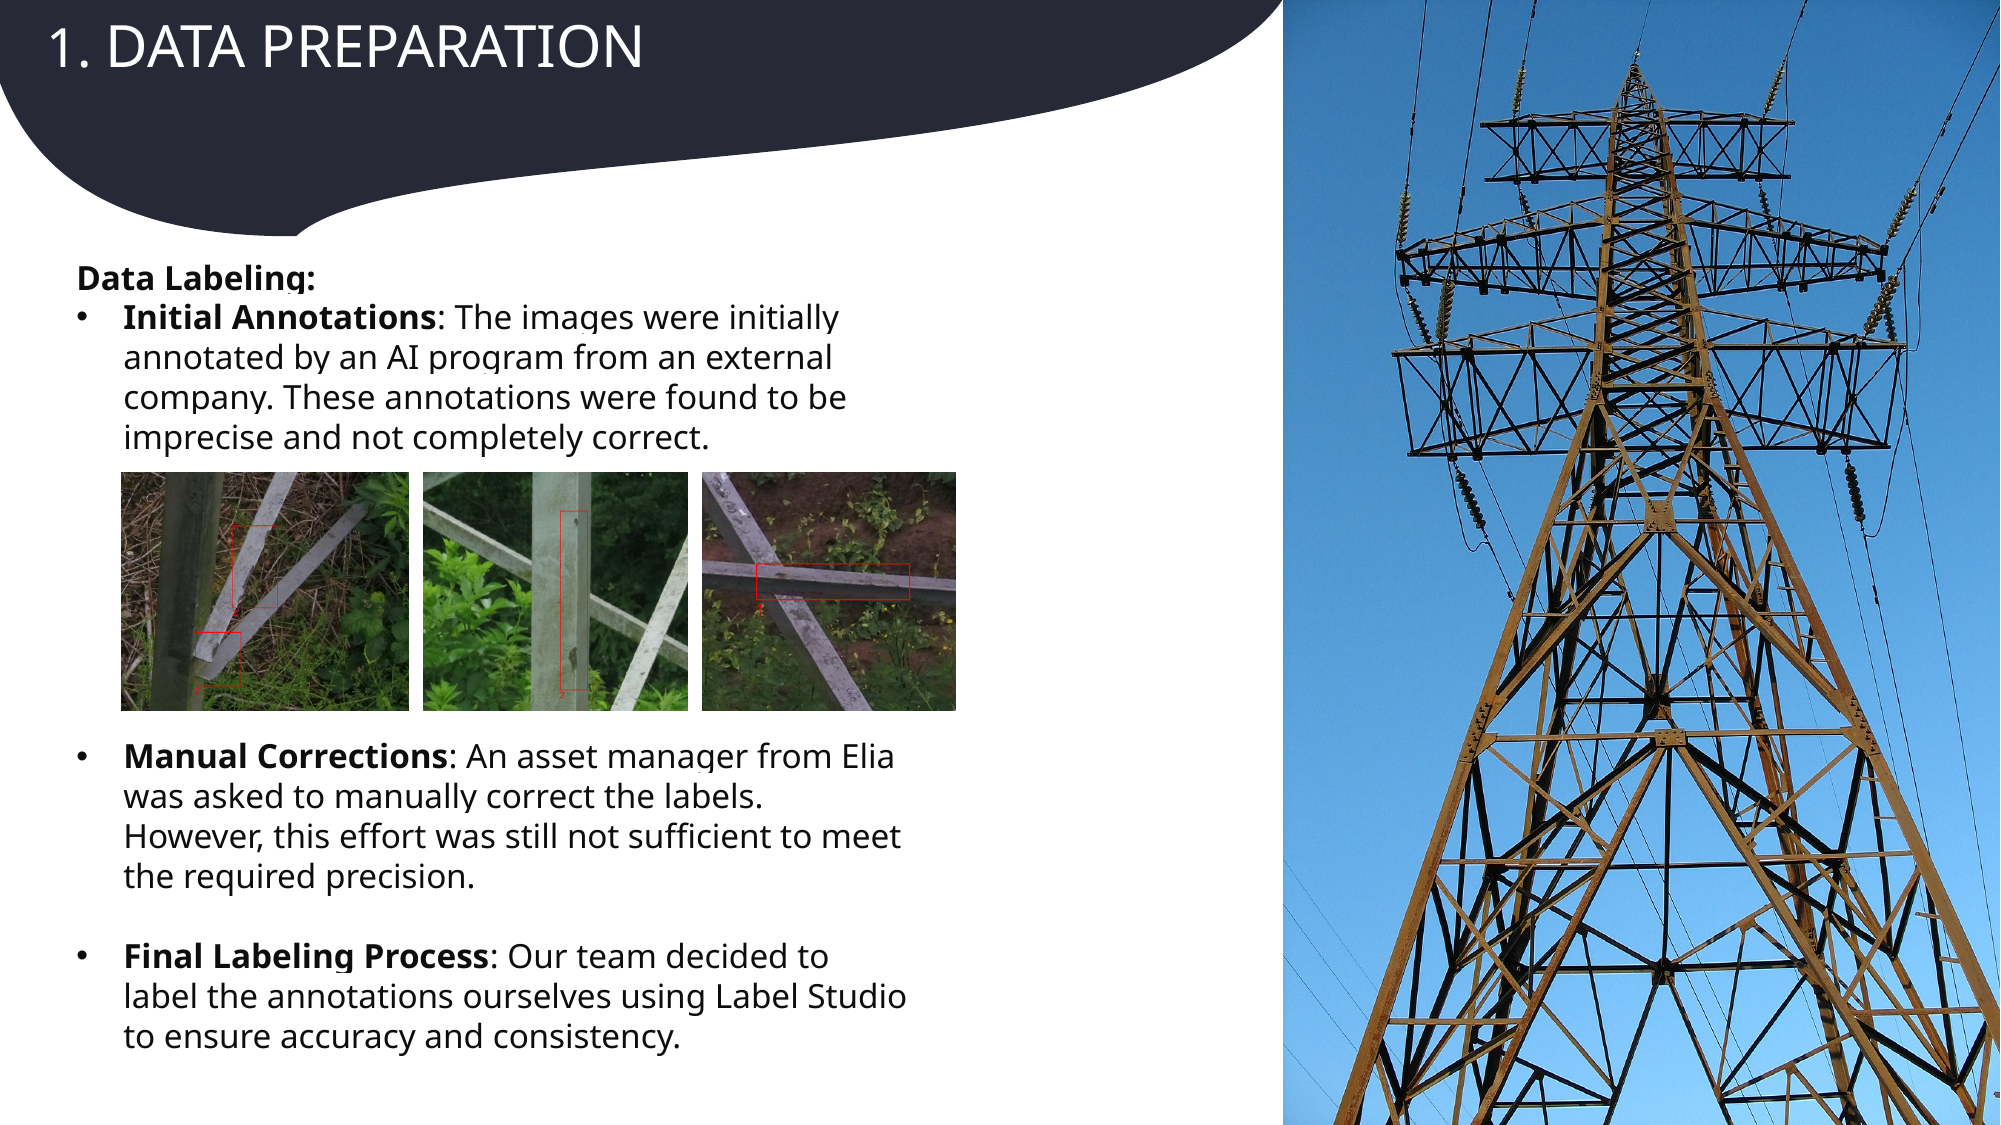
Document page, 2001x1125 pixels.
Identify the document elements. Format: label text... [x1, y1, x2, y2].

picture [121, 472, 409, 711]
text_box Data Labeling: Initial Annotations: The images were initially annotated by an AI program from an external company. These annotations were found to be imprecise and not completely correct. Manual Corrections: An asset manager from Elia was asked to manually correct the labels. However, this effort was still not sufficient to meet the required precision. Final Labeling Process: Our team decided to label the annotations ourselves using Label Studio to ensure accuracy and consistency. [61, 249, 929, 1063]
picture [1283, 0, 2000, 1125]
picture [423, 472, 688, 711]
picture [702, 472, 956, 711]
title 1. Data Preparation [18, 5, 1137, 81]
